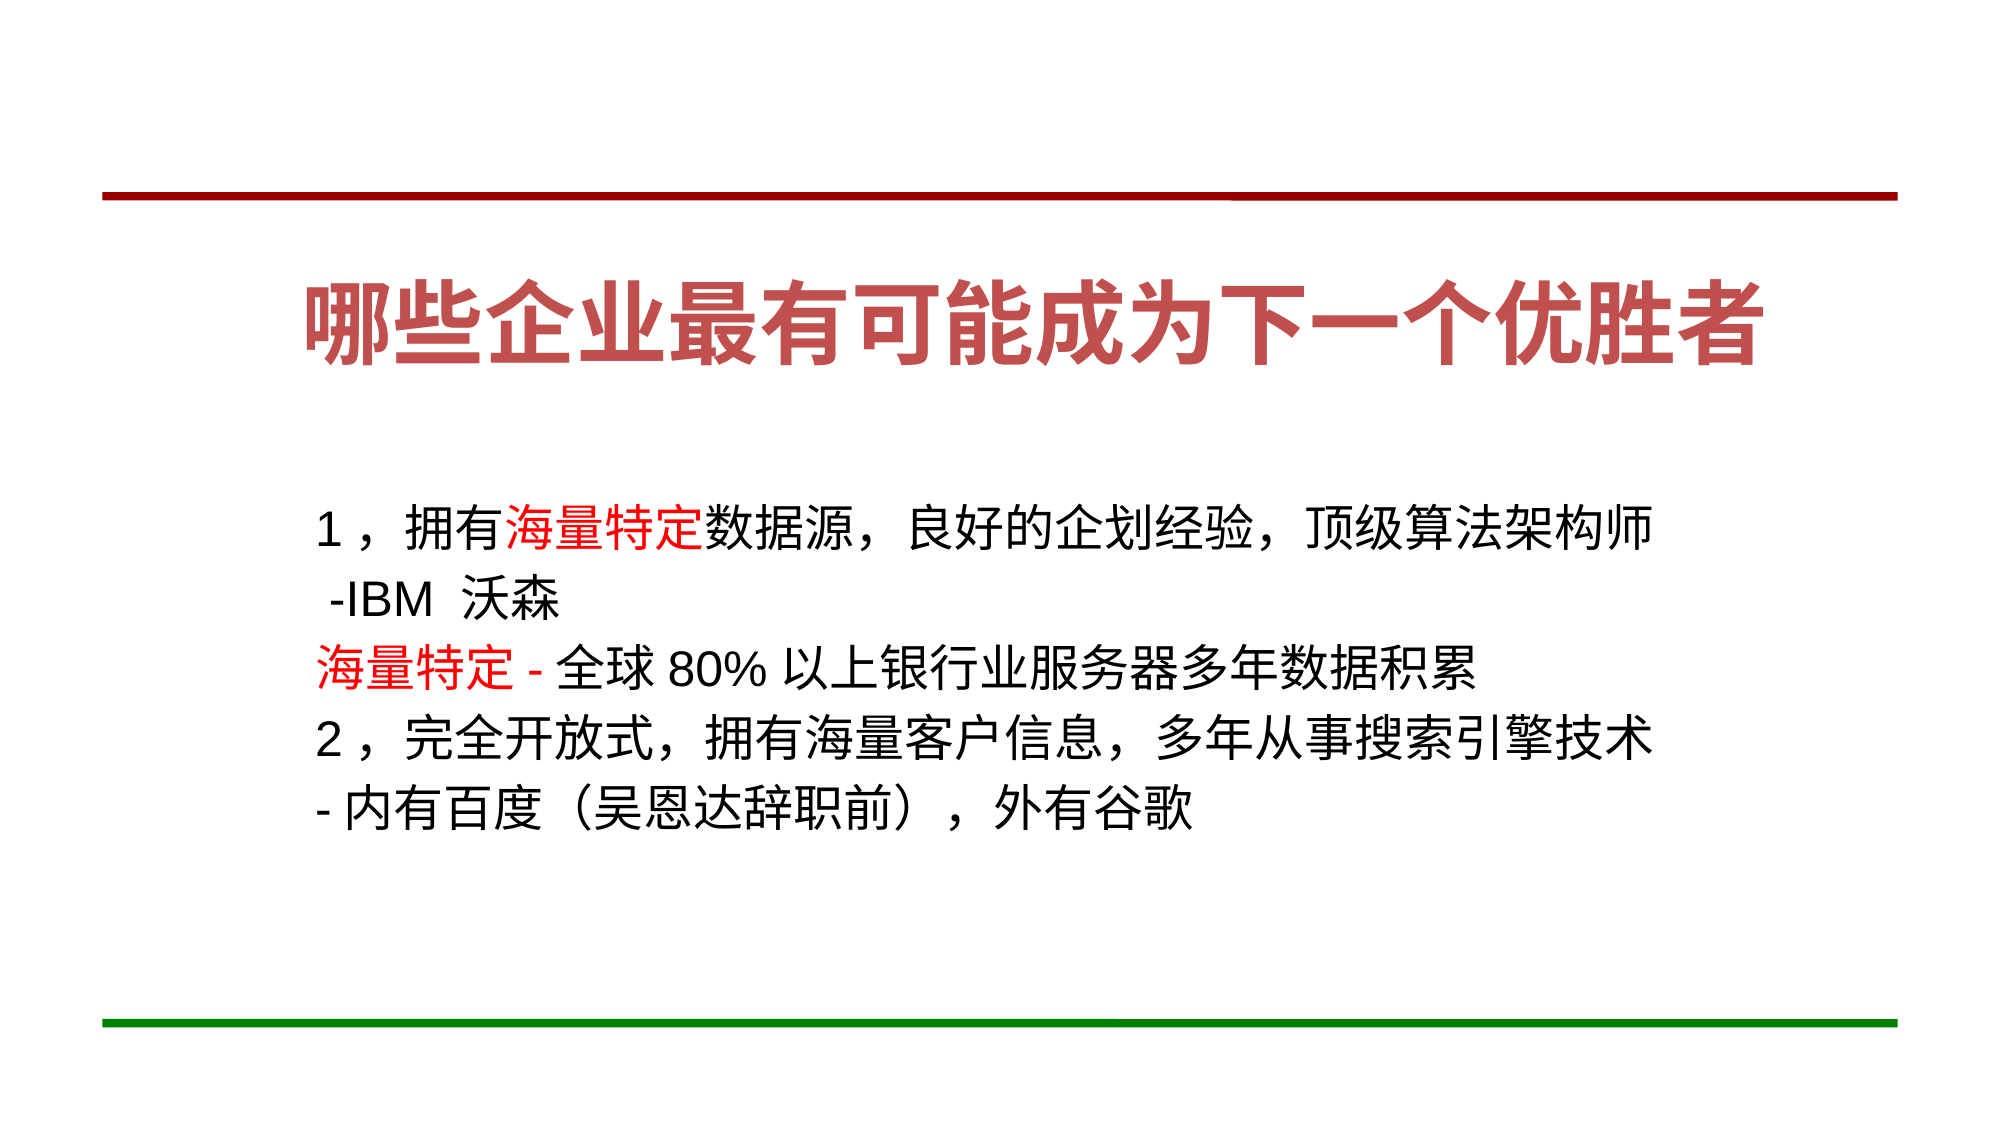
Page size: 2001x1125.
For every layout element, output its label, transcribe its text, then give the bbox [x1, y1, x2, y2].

title 哪些企业最有可能成为下一个优胜者 [273, 217, 1797, 563]
subtitle 1，拥有海量特定数据源，良好的企划经验，顶级算法架构师 -IBM 沃森 海量特定-全球80%以上银行业服务器多年数据积累 2，完全开放式，拥有海量客户信息，多年从事搜索引擎技术 -内有百度（吴恩达辞职前），外有谷歌 [300, 489, 1700, 925]
